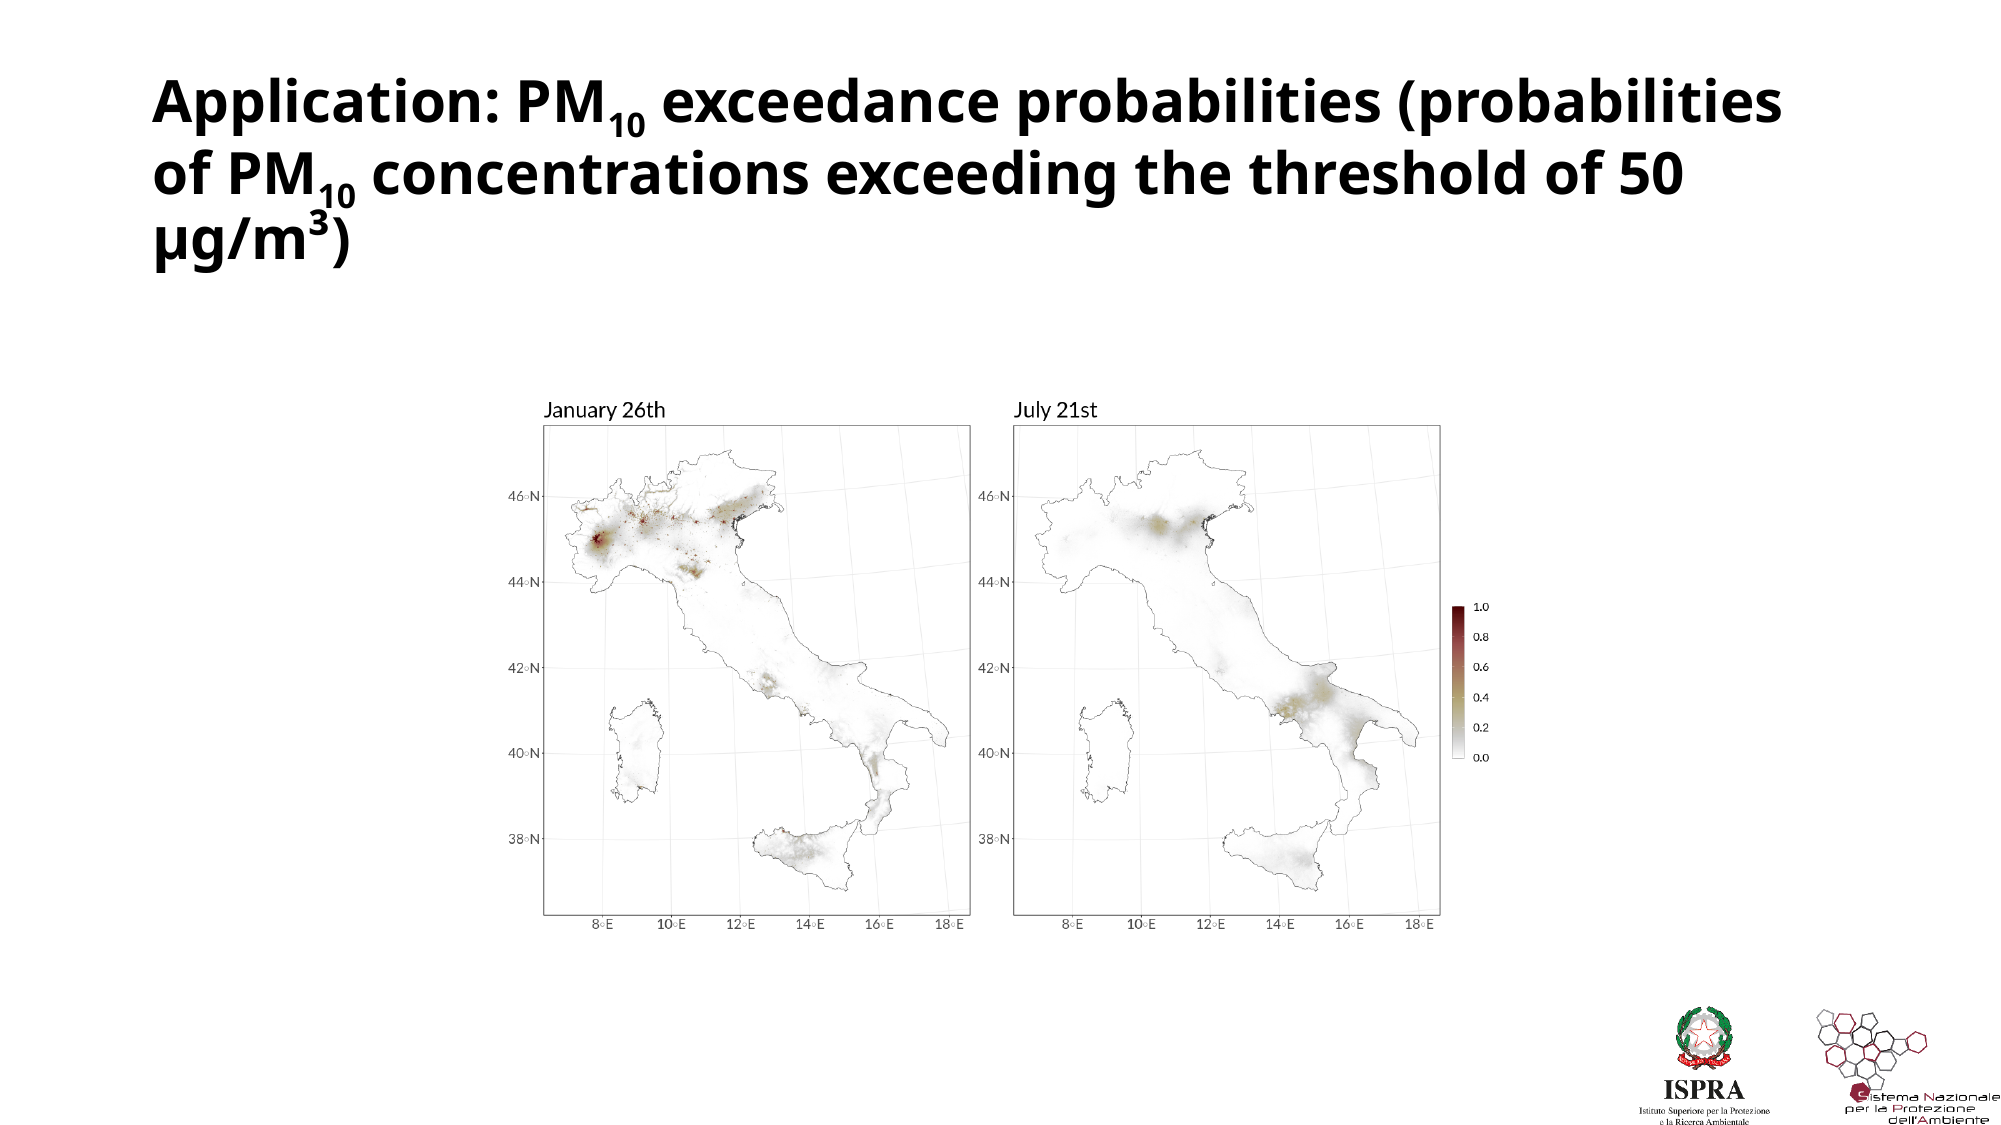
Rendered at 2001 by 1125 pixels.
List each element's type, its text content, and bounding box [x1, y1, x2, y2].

picture [1639, 1006, 2000, 1125]
title Application: PM10 exceedance probabilities (probabilities of PM10 concentrations exceeding the threshold of 50 µg/m³) [137, 59, 1863, 278]
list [500, 300, 1500, 1015]
